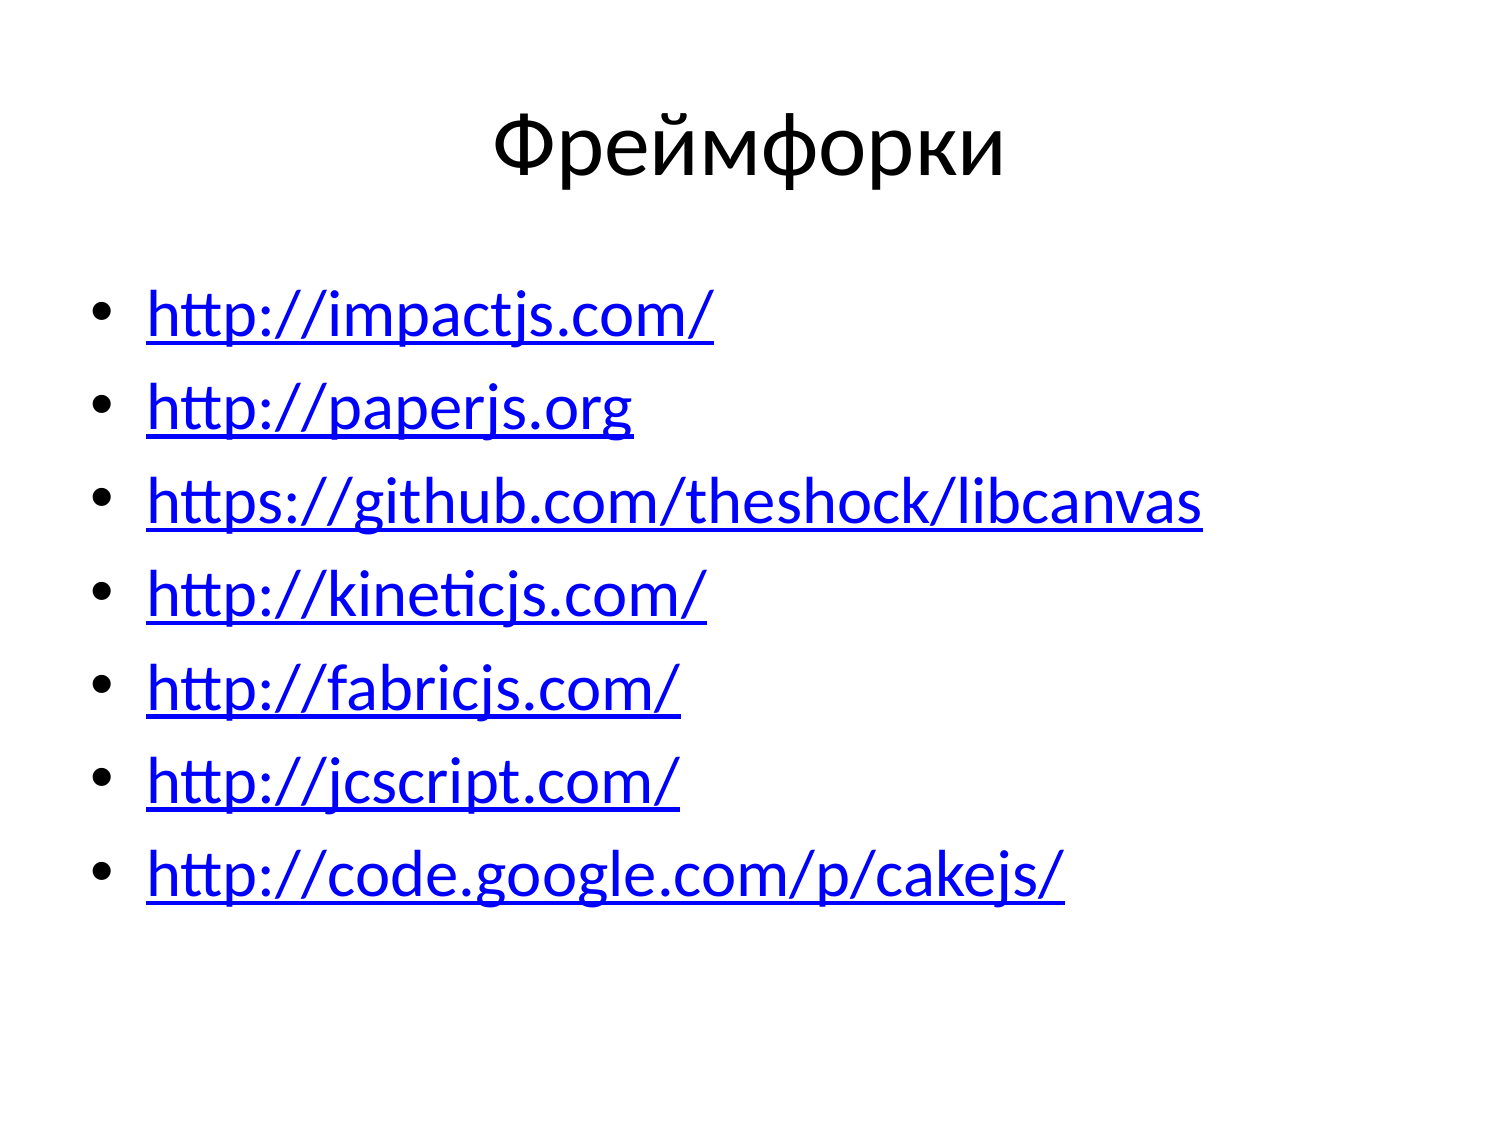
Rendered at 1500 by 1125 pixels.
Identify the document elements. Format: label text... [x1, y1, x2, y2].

list http://impactjs.com/ http://paperjs.org https://github.com/theshock/libcanvas http://kineticjs.com/ http://fabricjs.com/ http://jcscript.com/ http://code.google.com/p/cakejs/ [75, 262, 1425, 1005]
title Фреймфорки [75, 45, 1425, 233]
